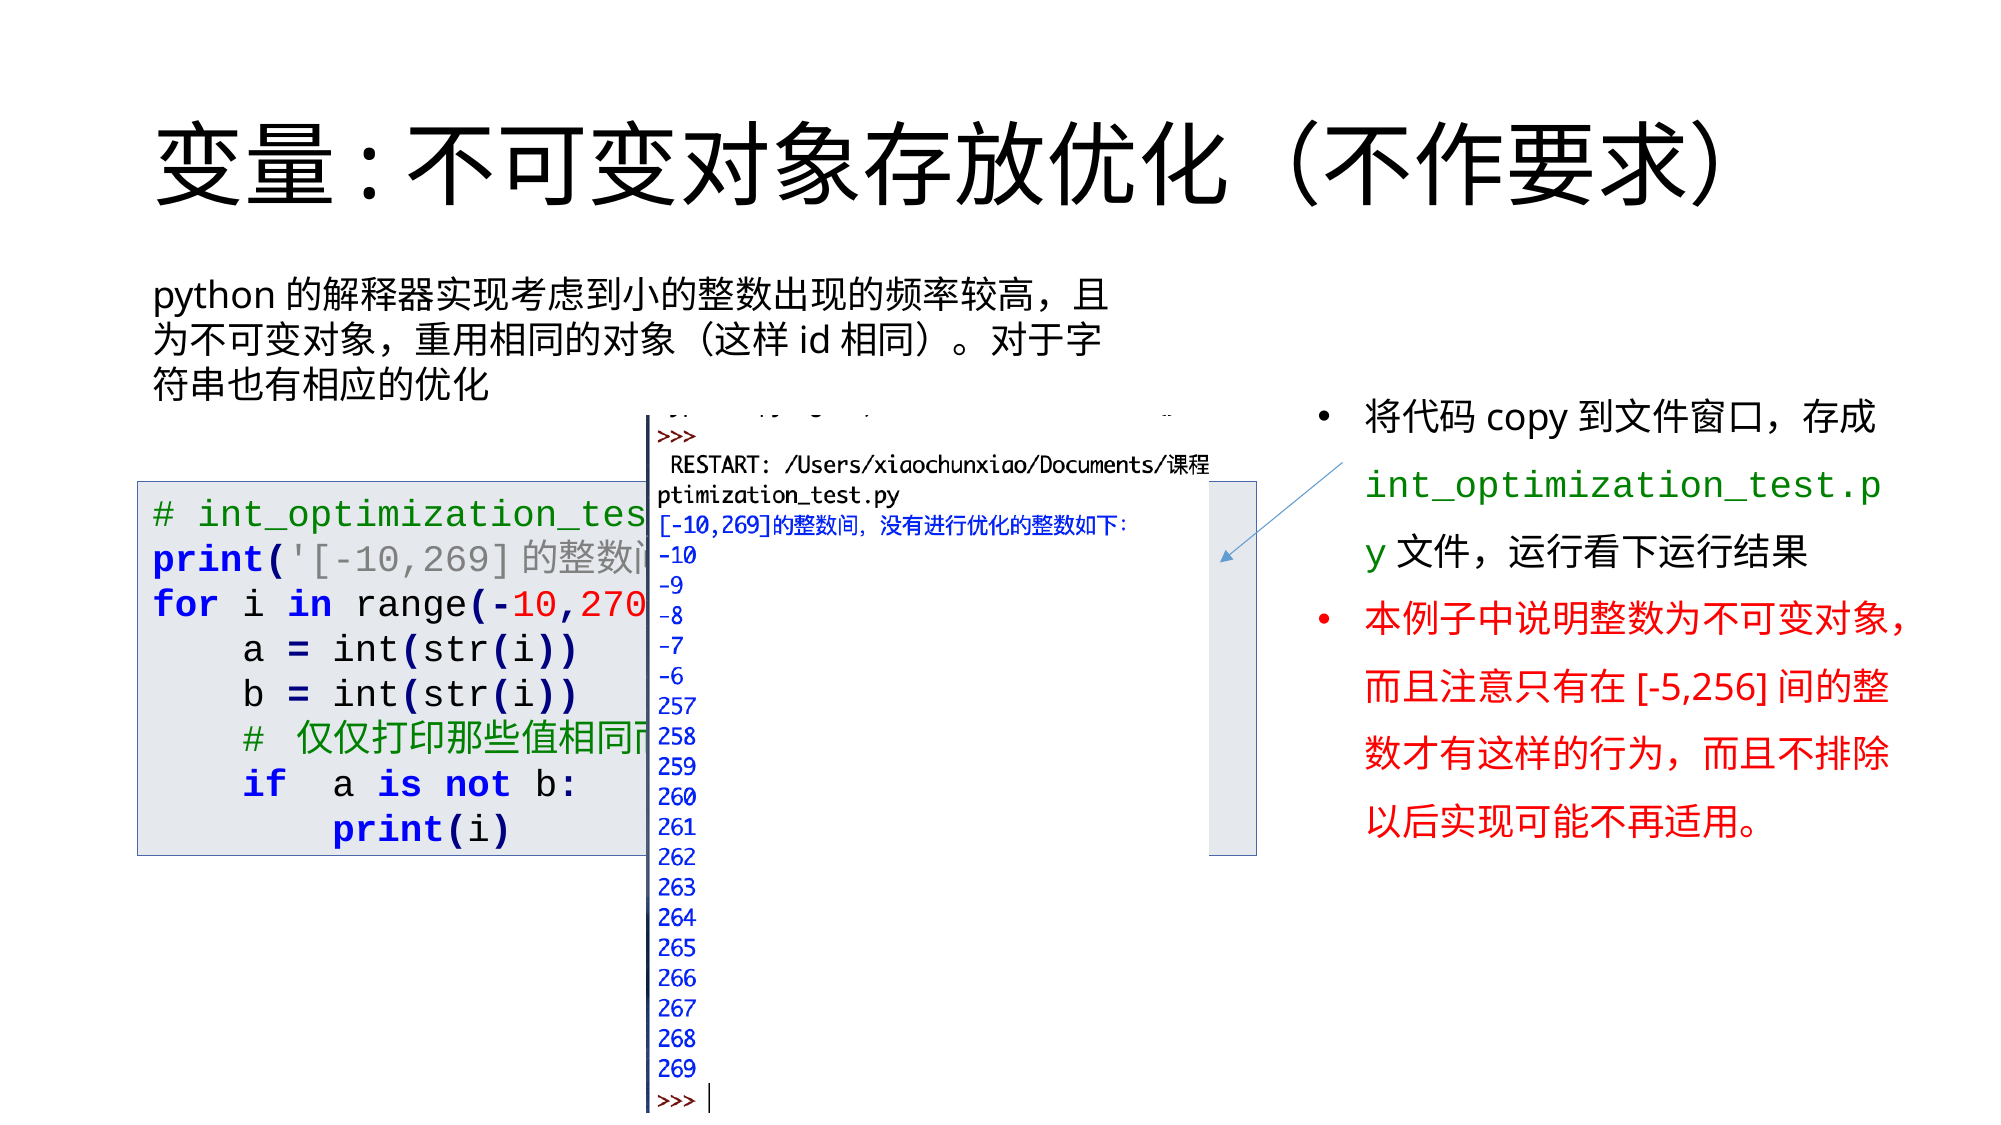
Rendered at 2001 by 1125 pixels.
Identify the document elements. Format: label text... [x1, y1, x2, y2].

text_box 将代码copy到文件窗口，存成int_optimization_test.py文件，运行看下运行结果 本例子中说明整数为不可变对象，而且注意只有在[-5,256]间的整数才有这样的行为，而且不排除以后实现可能不再适用。 [1302, 363, 1918, 851]
title 变量:不可变对象存放优化（不作要求） [137, 59, 1863, 278]
text_box # int_optimization_test.py print('[-10,269]的整数间，没有进行优化的整数如下：') for i in range(-10,270): a = int(str(i)) b = int(str(i)) # 仅仅打印那些值相同而ID不同的整数 if a is not b: print(i) [1209, 481, 1257, 856]
picture [646, 415, 1209, 1113]
text_box # int_optimization_test.py print('[-10,269]的整数间，没有进行优化的整数如下：') for i in range(-10,270): a = int(str(i)) b = int(str(i)) # 仅仅打印那些值相同而ID不同的整数 if a is not b: print(i) [137, 481, 646, 856]
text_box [1219, 462, 1343, 563]
text_box python的解释器实现考虑到小的整数出现的频率较高，且为不可变对象，重用相同的对象（这样id相同）。对于字符串也有相应的优化 [137, 263, 1138, 414]
